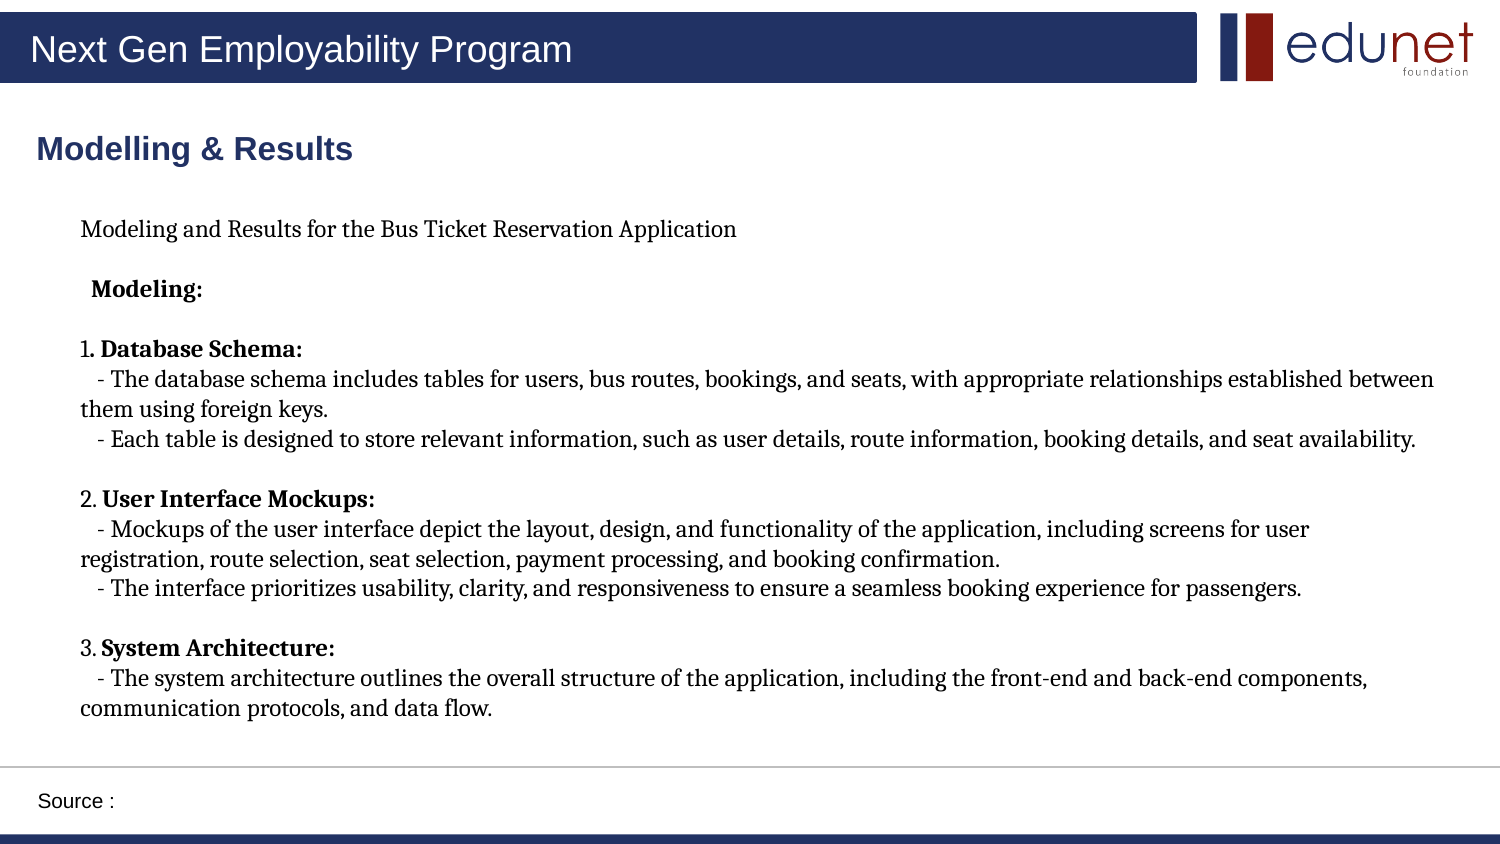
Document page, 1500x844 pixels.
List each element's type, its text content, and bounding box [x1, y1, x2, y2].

text_box Source : [22, 776, 139, 826]
title Modelling & Results [21, 111, 504, 165]
text_box Modeling and Results for the Bus Ticket Reservation Application Modeling: 1. Database Schema: - The database schema includes tables for users, bus routes, bookings, and seats, with appropriate relationships established between them using foreign keys. - Each table is designed to store relevant information, such as user details, route information, booking details, and seat availability. 2. User Interface Mockups: - Mockups of the user interface depict the layout, design, and functionality of the application, including screens for user registration, route selection, seat selection, payment processing, and booking confirmation. - The interface prioritizes usability, clarity, and responsiveness to ensure a seamless booking experience for passengers. 3. System Architecture: - The system architecture outlines the overall structure of the application, including the front-end and back-end components, communication protocols, and data flow. [65, 205, 1454, 730]
picture [1279, 14, 1482, 83]
